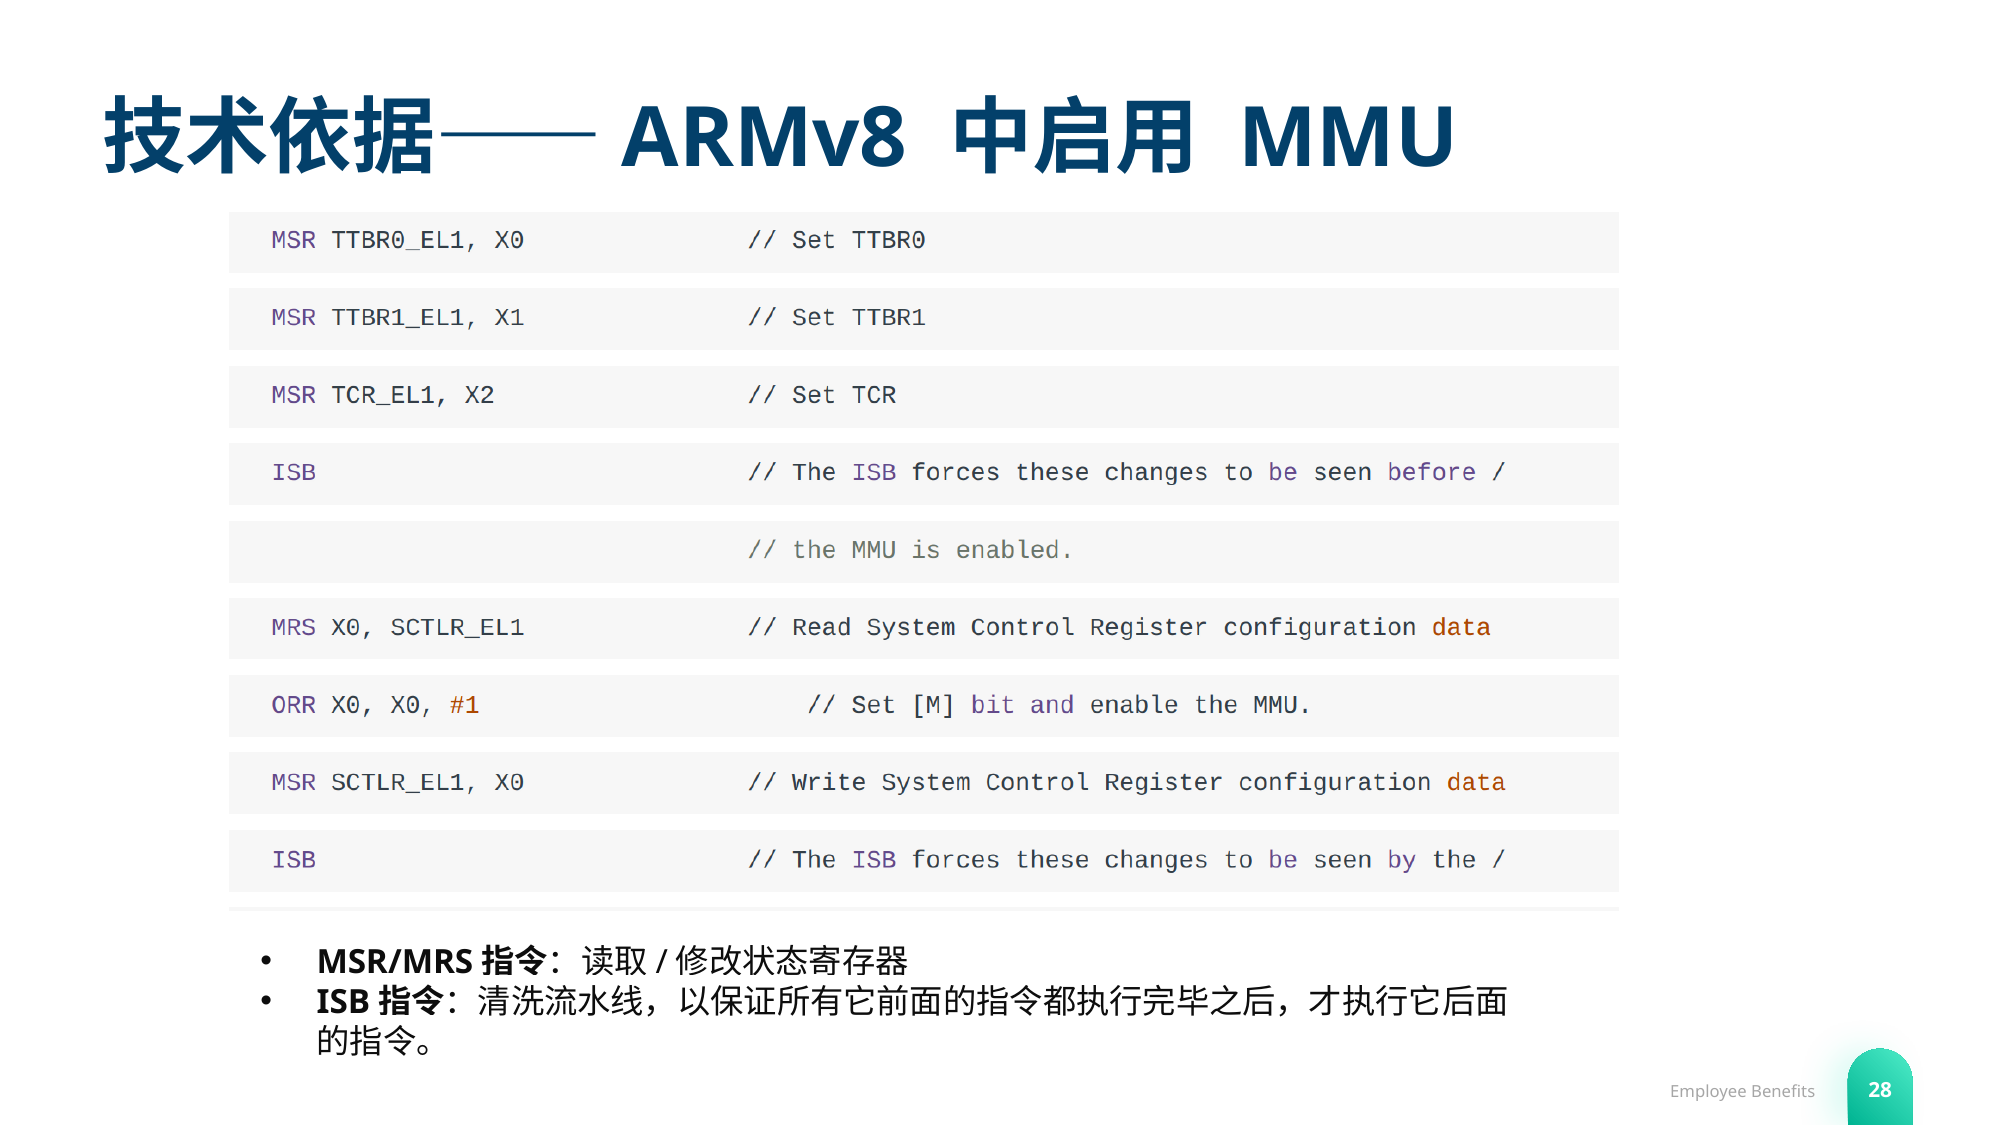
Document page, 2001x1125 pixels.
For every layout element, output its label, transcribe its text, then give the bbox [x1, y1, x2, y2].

text_box MSR/MRS指令：读取/修改状态寄存器 ISB指令：清洗流水线，以保证所有它前面的指令都执行完毕之后，才执行它后面的指令。 [245, 932, 1524, 1068]
title 技术依据——ARMv8 中启用 MMU [87, 66, 1913, 213]
picture [228, 212, 1619, 912]
